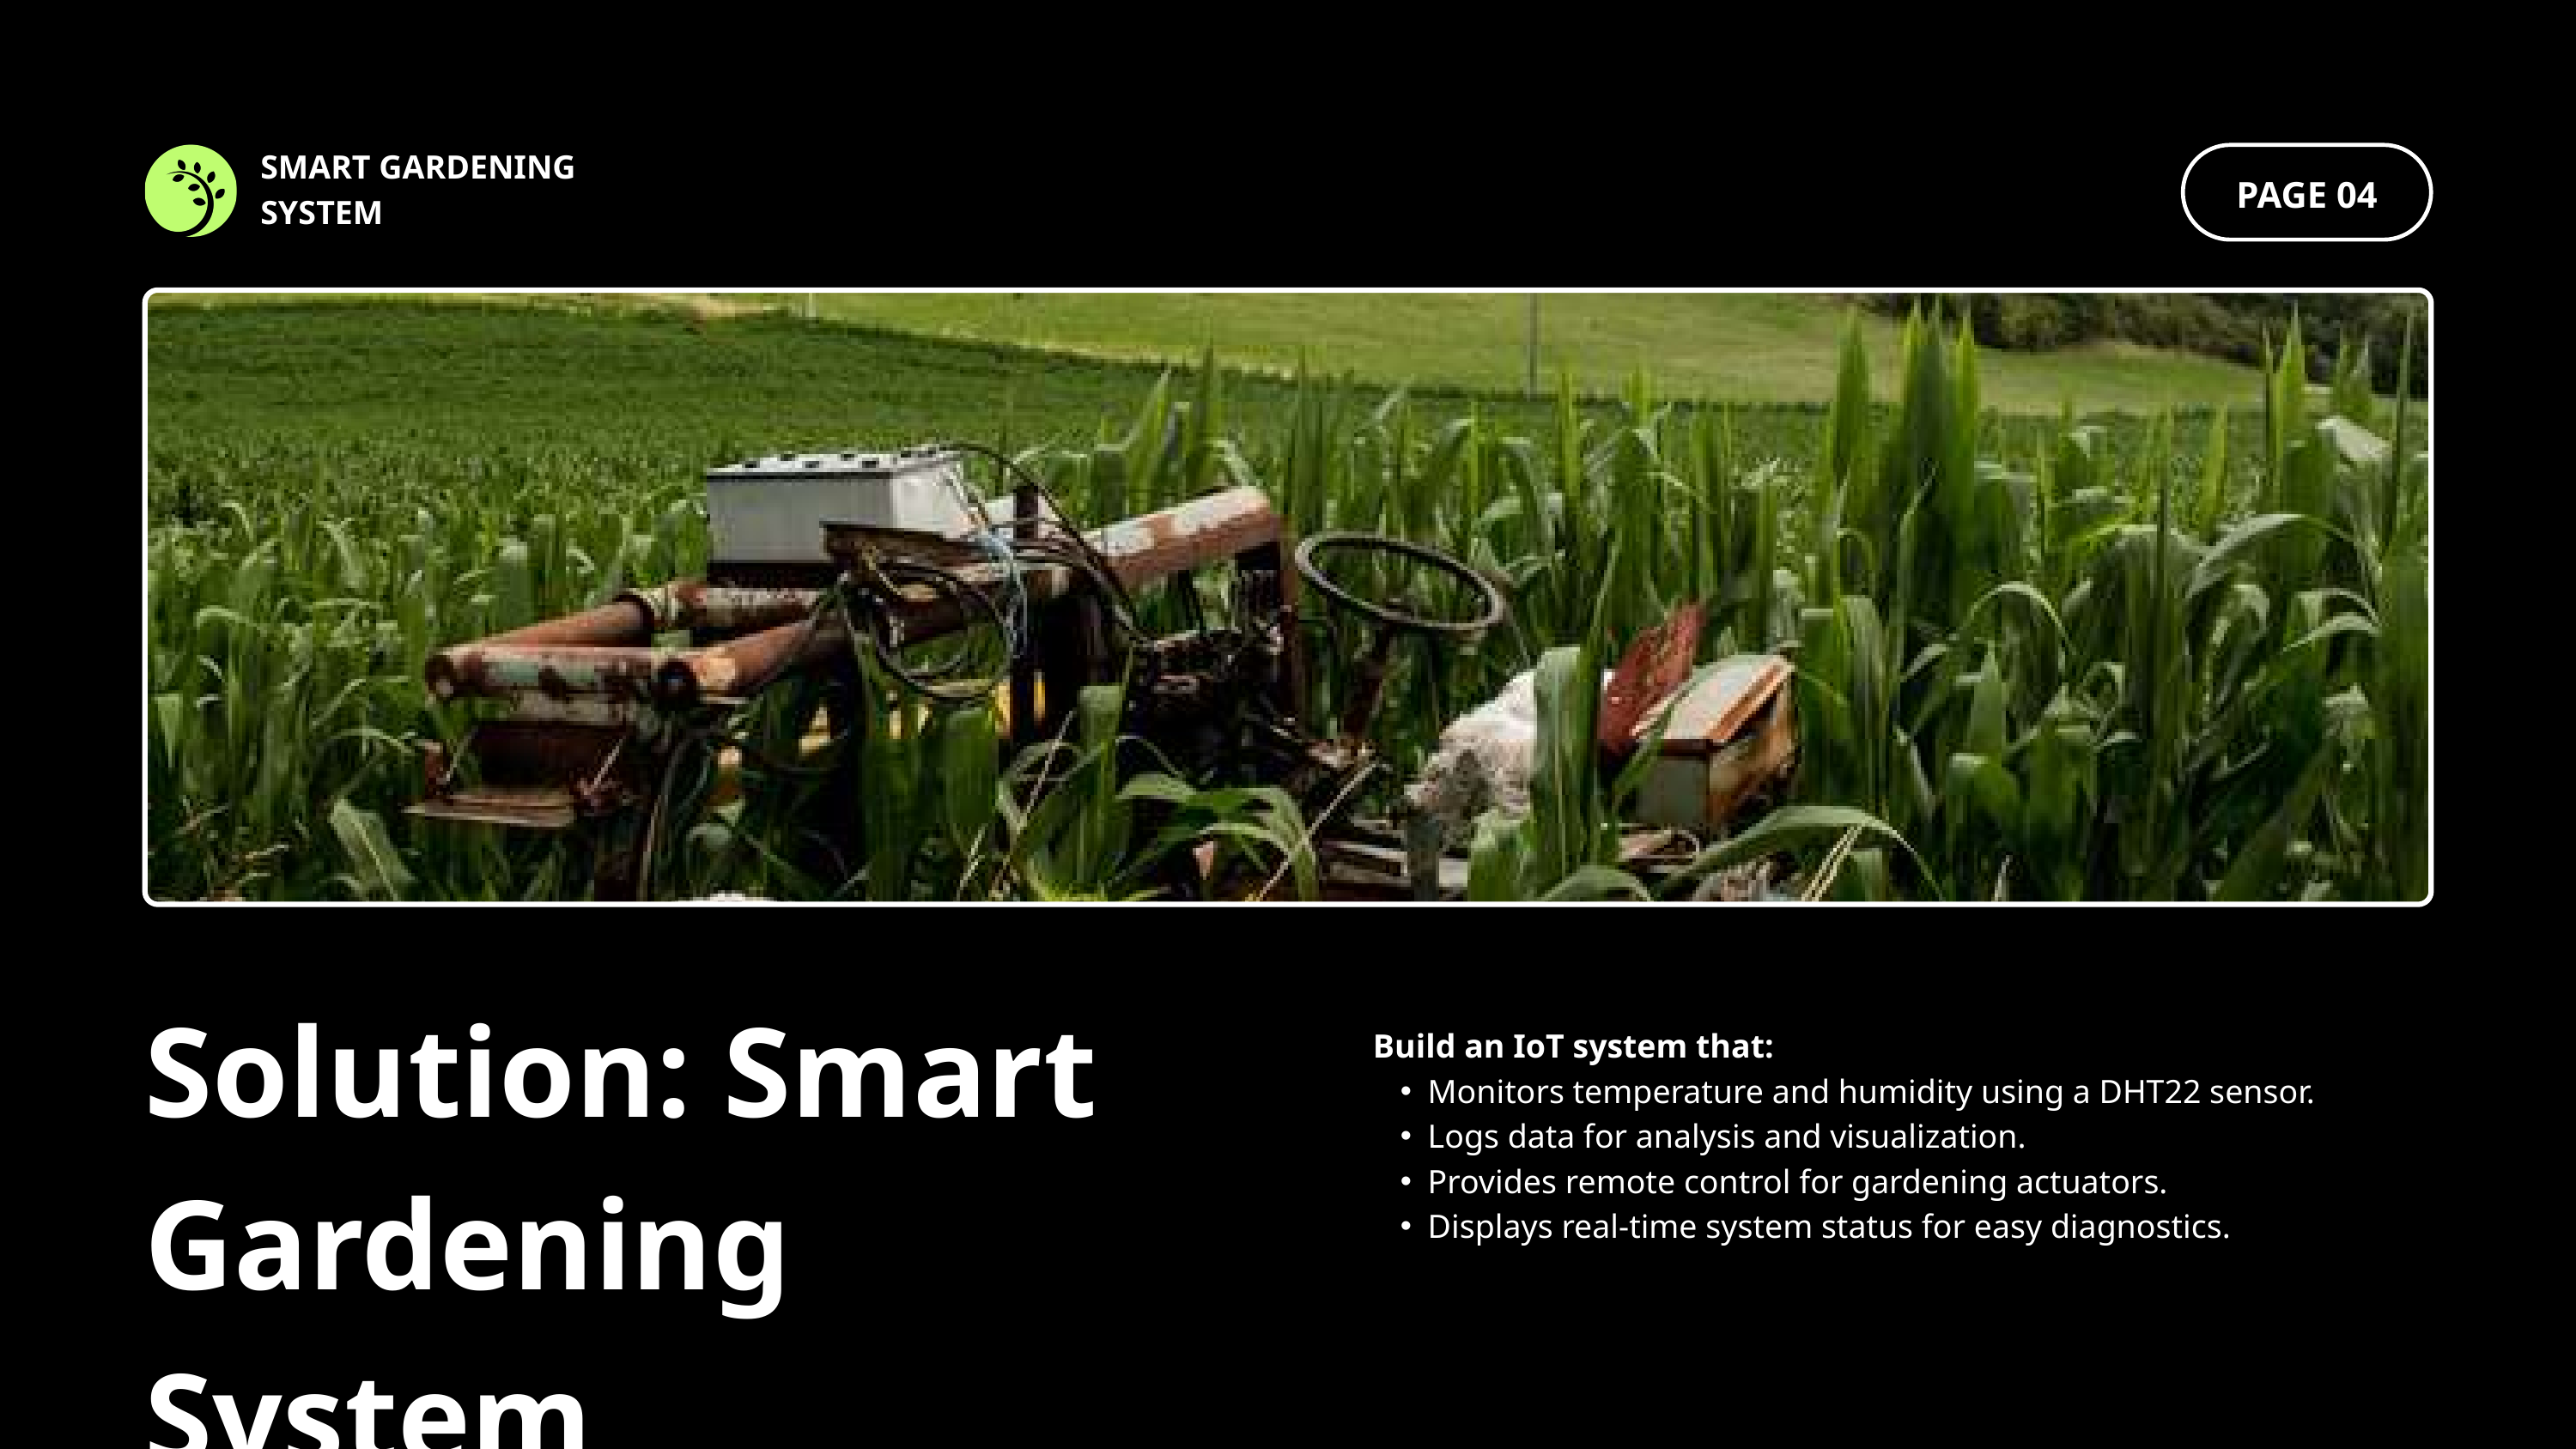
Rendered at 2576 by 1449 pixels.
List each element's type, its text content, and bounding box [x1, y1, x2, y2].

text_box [2182, 144, 2432, 240]
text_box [144, 289, 2432, 905]
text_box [144, 144, 581, 238]
text_box Build an IoT system that: Monitors temperature and humidity using a DHT22 sensor. Logs data for analysis and visualization. Provides remote control for gardening actuators. Displays real-time system status for easy diagnostics. [1372, 1019, 2432, 1246]
text_box Solution: Smart Gardening System [144, 969, 1221, 1449]
